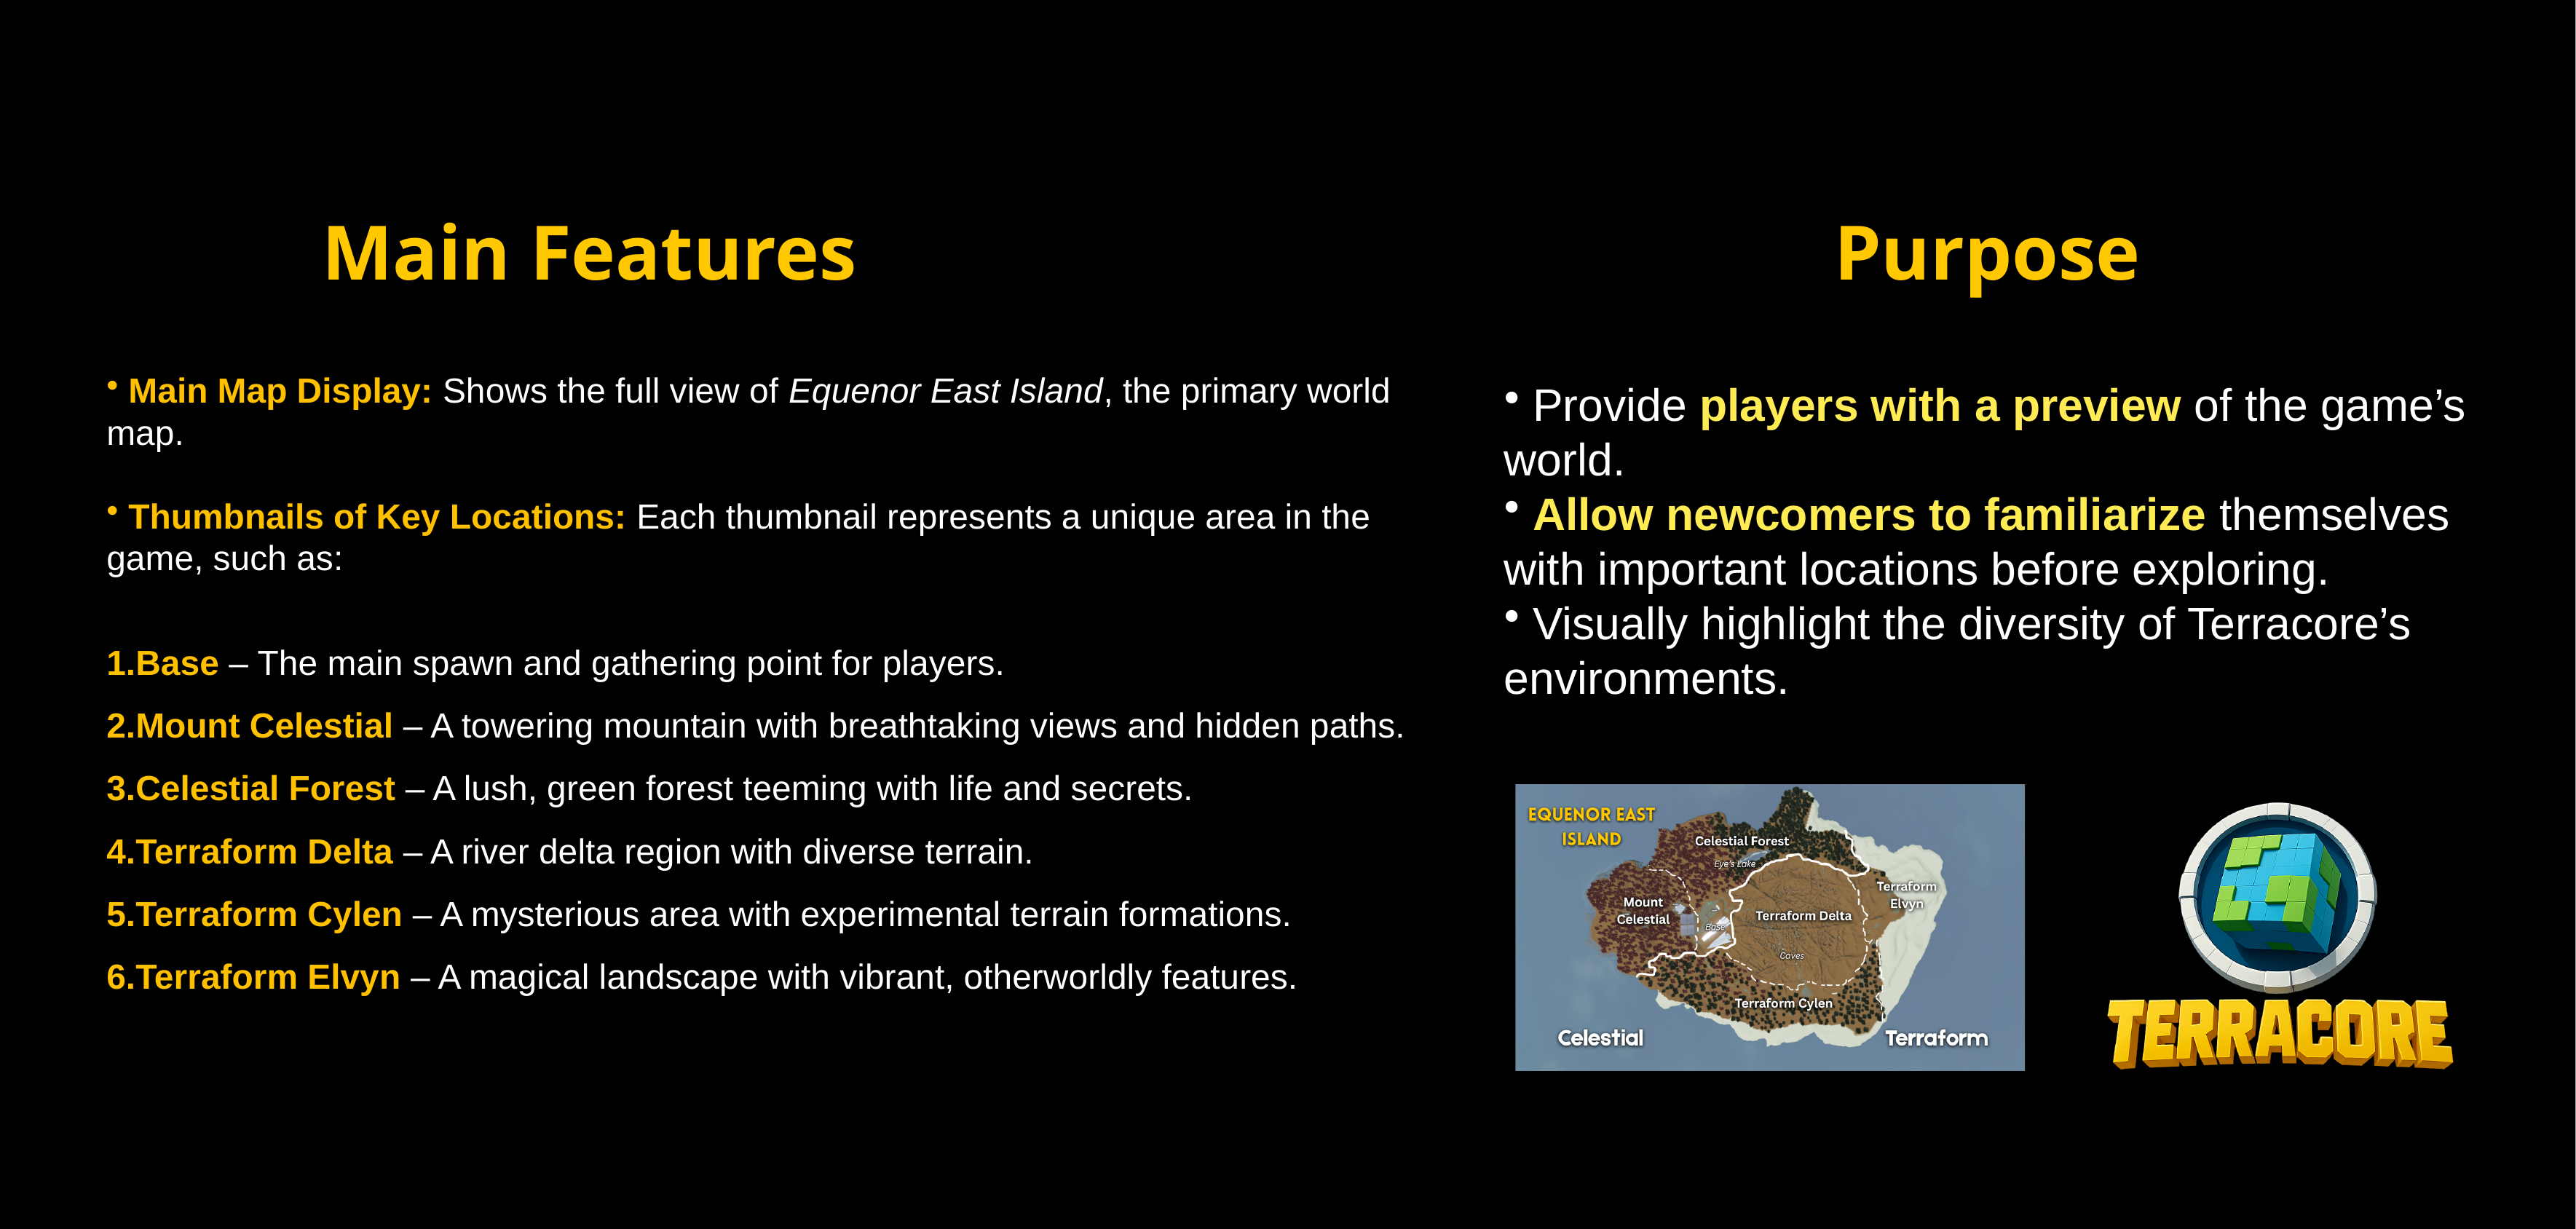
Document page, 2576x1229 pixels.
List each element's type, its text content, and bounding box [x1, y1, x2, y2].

picture [2072, 741, 2483, 1152]
text_box Main Map Display: Shows the full view of Equenor East Island, the primary world map. Thumbnails of Key Locations: Each thumbnail represents a unique area in the game, such as: Base – The main spawn and gathering point for players. Mount Celestial – A towering mountain with breathtaking views and hidden paths. Celestial Forest – A lush, green forest teeming with life and secrets. Terraform Delta – A river delta region with diverse terrain. Terraform Cylen – A mysterious area with experimental terrain formations. Terraform Elvyn – A magical landscape with vibrant, otherworldly features. [95, 363, 1443, 1043]
text_box Purpose [1493, 189, 2481, 296]
text_box [1515, 784, 2026, 1071]
text_box Provide players with a preview of the game’s world. Allow newcomers to familiarize themselves with important locations before exploring. Visually highlight the diversity of Terracore’s environments. [1493, 371, 2522, 709]
text_box Main Features [95, 189, 1084, 296]
